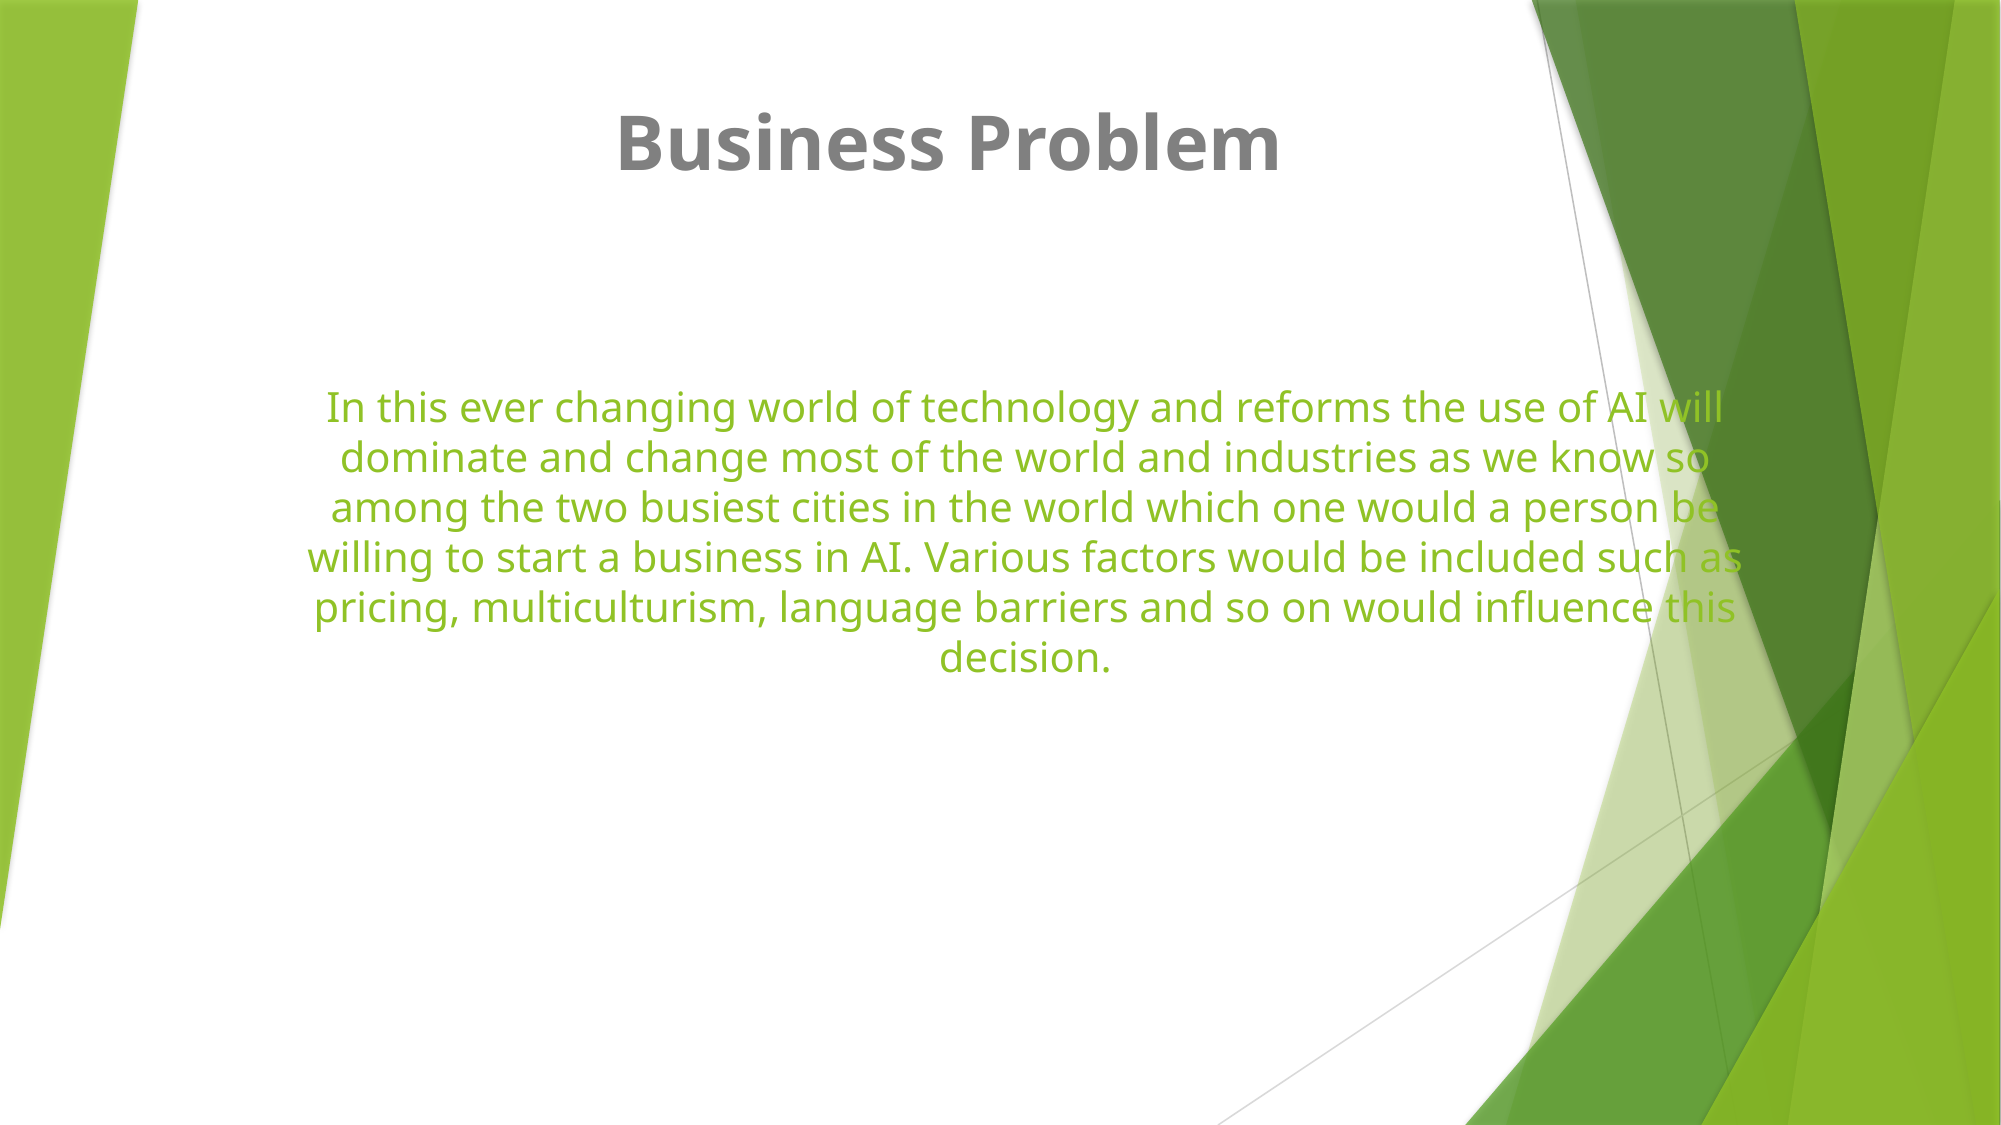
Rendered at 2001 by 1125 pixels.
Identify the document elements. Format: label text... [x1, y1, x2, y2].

title In this ever changing world of technology and reforms the use of AI will dominate and change most of the world and industries as we know so among the two busiest cities in the world which one would a person be willing to start a business in AI. Various factors would be included such as pricing, multiculturism, language barriers and so on would influence this decision. [275, 335, 1776, 689]
subtitle Business Problem [199, 87, 1699, 194]
